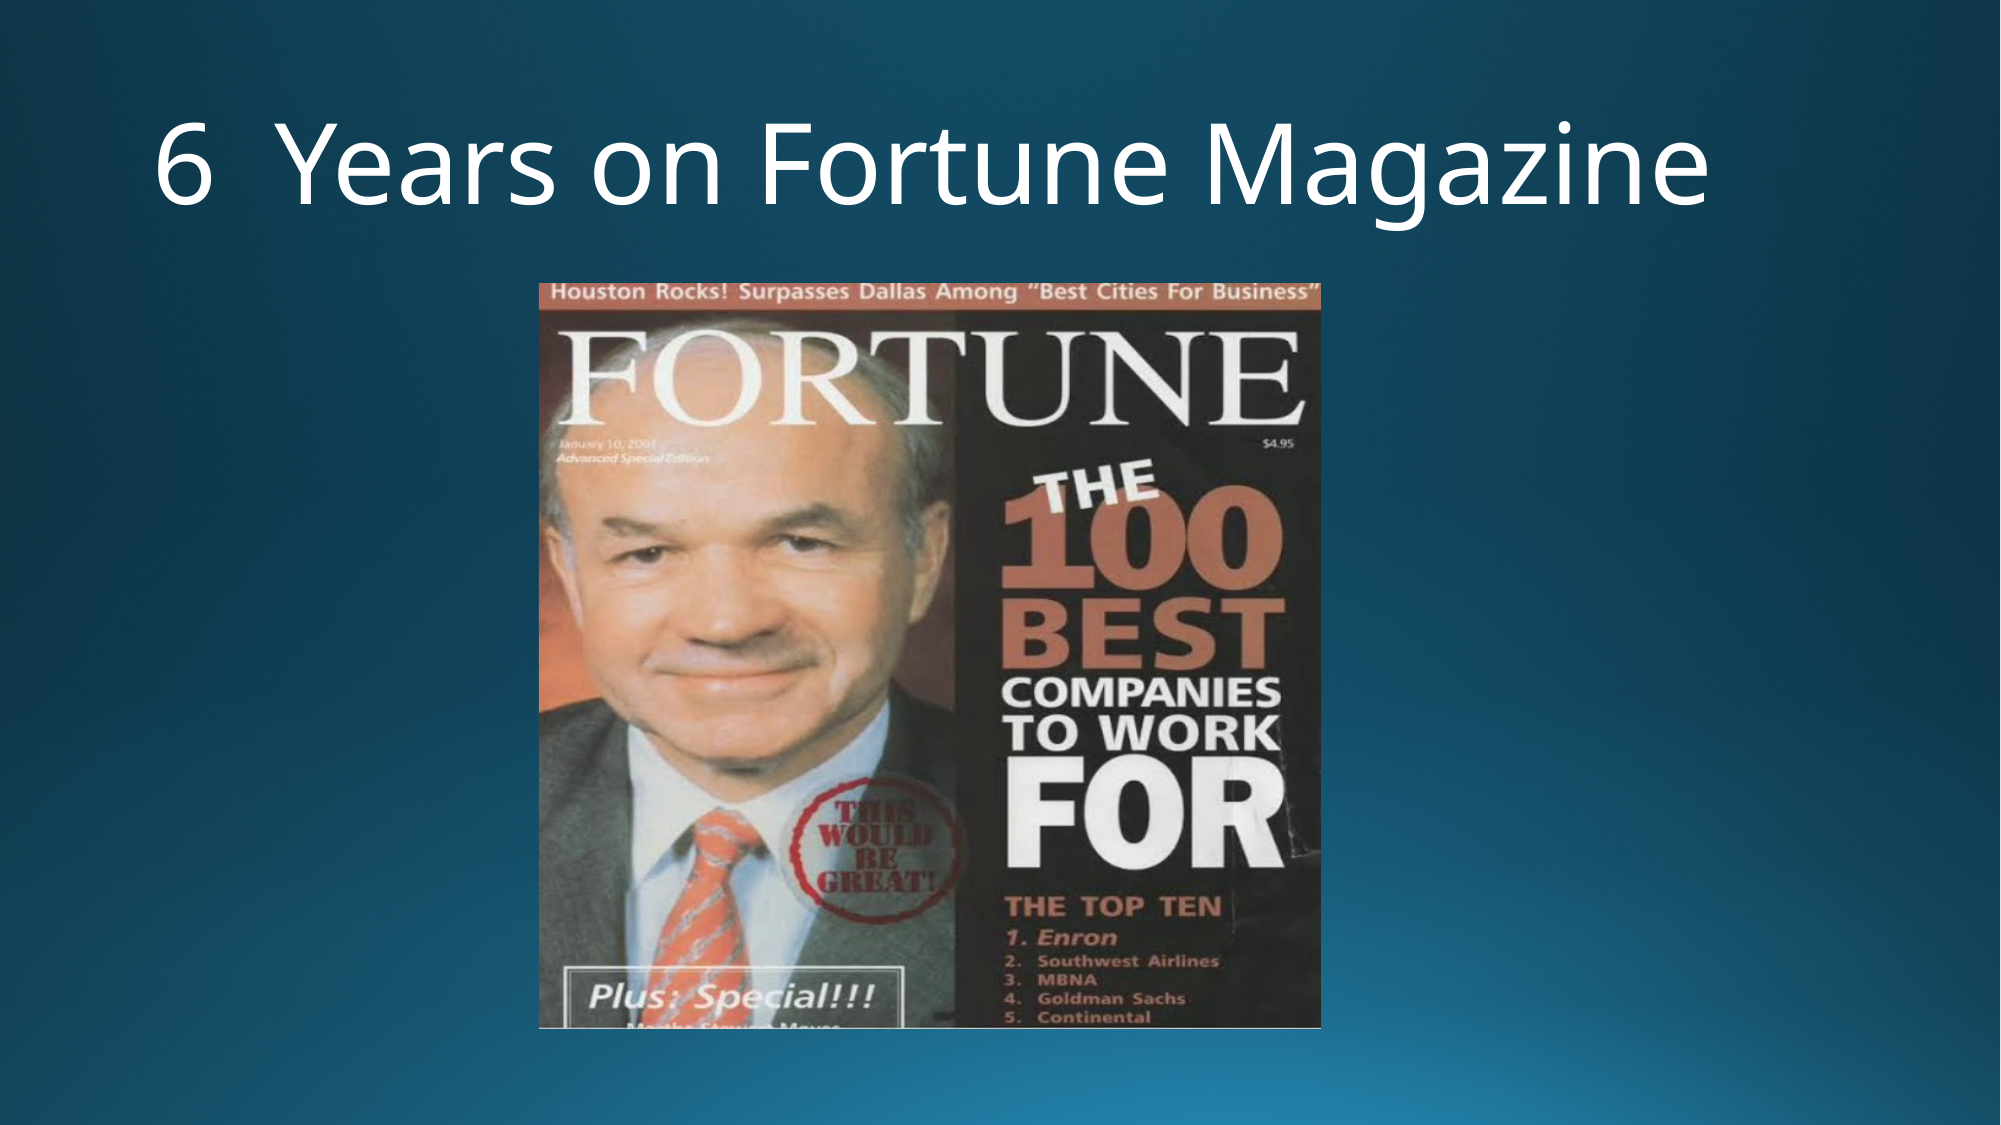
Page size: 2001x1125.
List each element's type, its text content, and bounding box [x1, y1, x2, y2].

title 6 Years on Fortune Magazine [137, 59, 1863, 278]
picture [0, 0, 2001, 1125]
